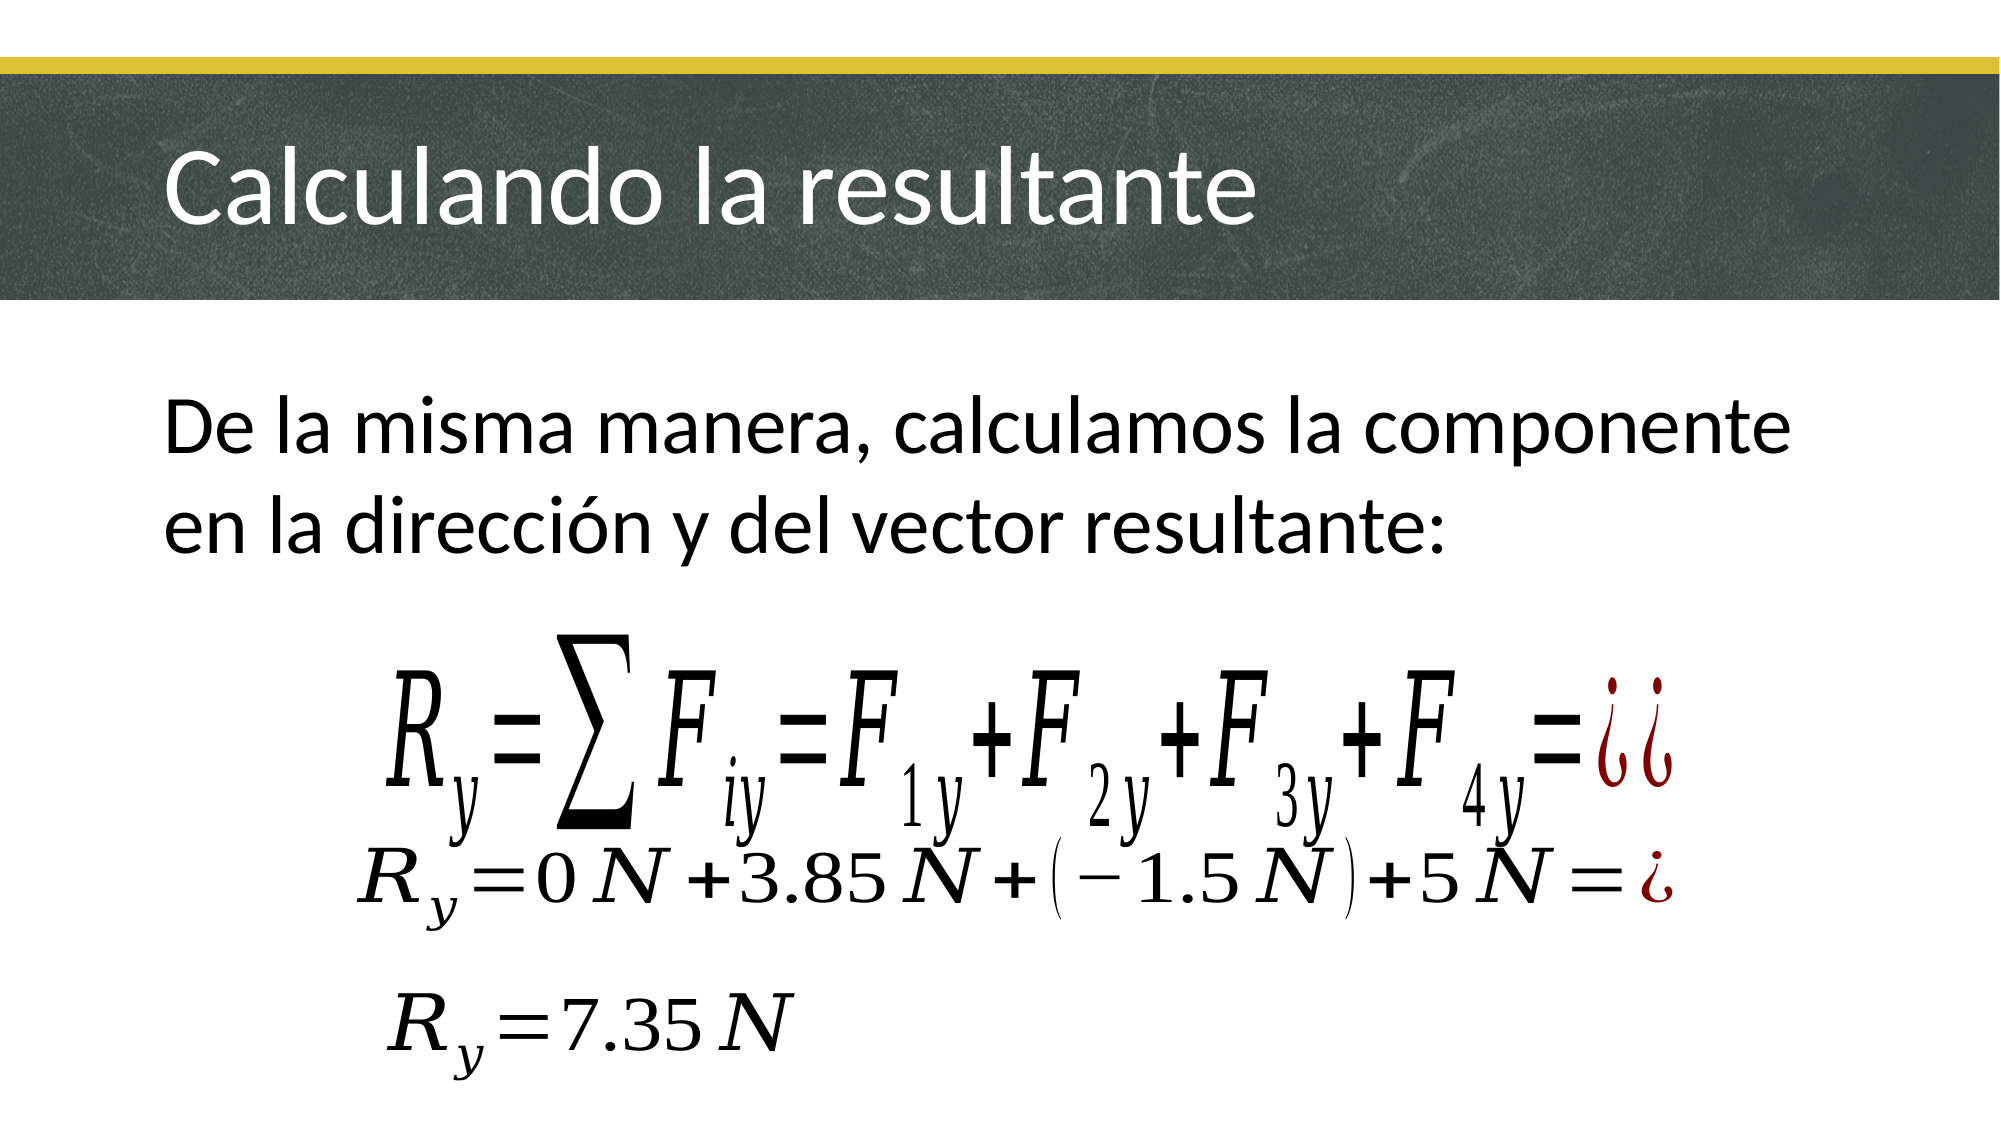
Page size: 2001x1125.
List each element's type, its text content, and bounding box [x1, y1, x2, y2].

text_box De la misma manera, calculamos la componente en la dirección y del vector resultante: [148, 362, 1817, 578]
title Calculando la resultante [148, 74, 1728, 298]
picture [0, 74, 2000, 300]
